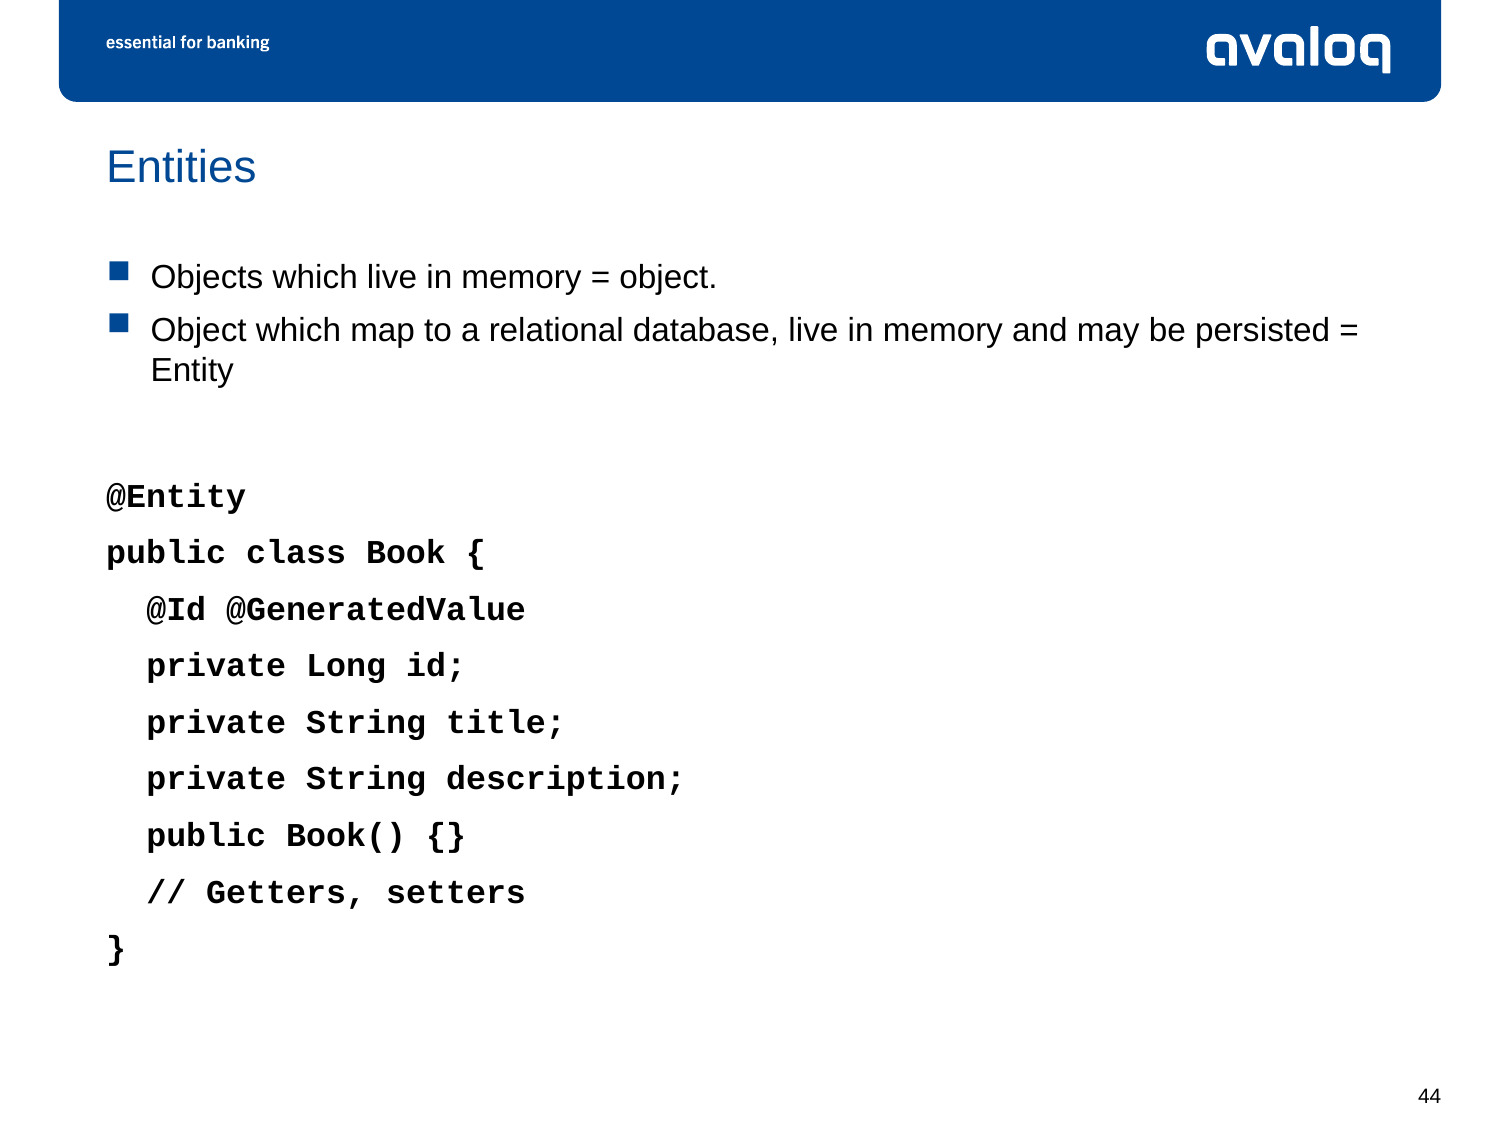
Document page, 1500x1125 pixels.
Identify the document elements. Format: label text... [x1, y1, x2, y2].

title Entities [105, 142, 1394, 215]
slide_number 44 [1200, 1082, 1442, 1112]
list Objects which live in memory = object. Object which map to a relational database, live in memory and may be persisted = Entity @Entity public class Book { @Id @GeneratedValue private Long id; private String title; private String description; public Book() {} // Getters, setters } [105, 255, 1394, 1042]
